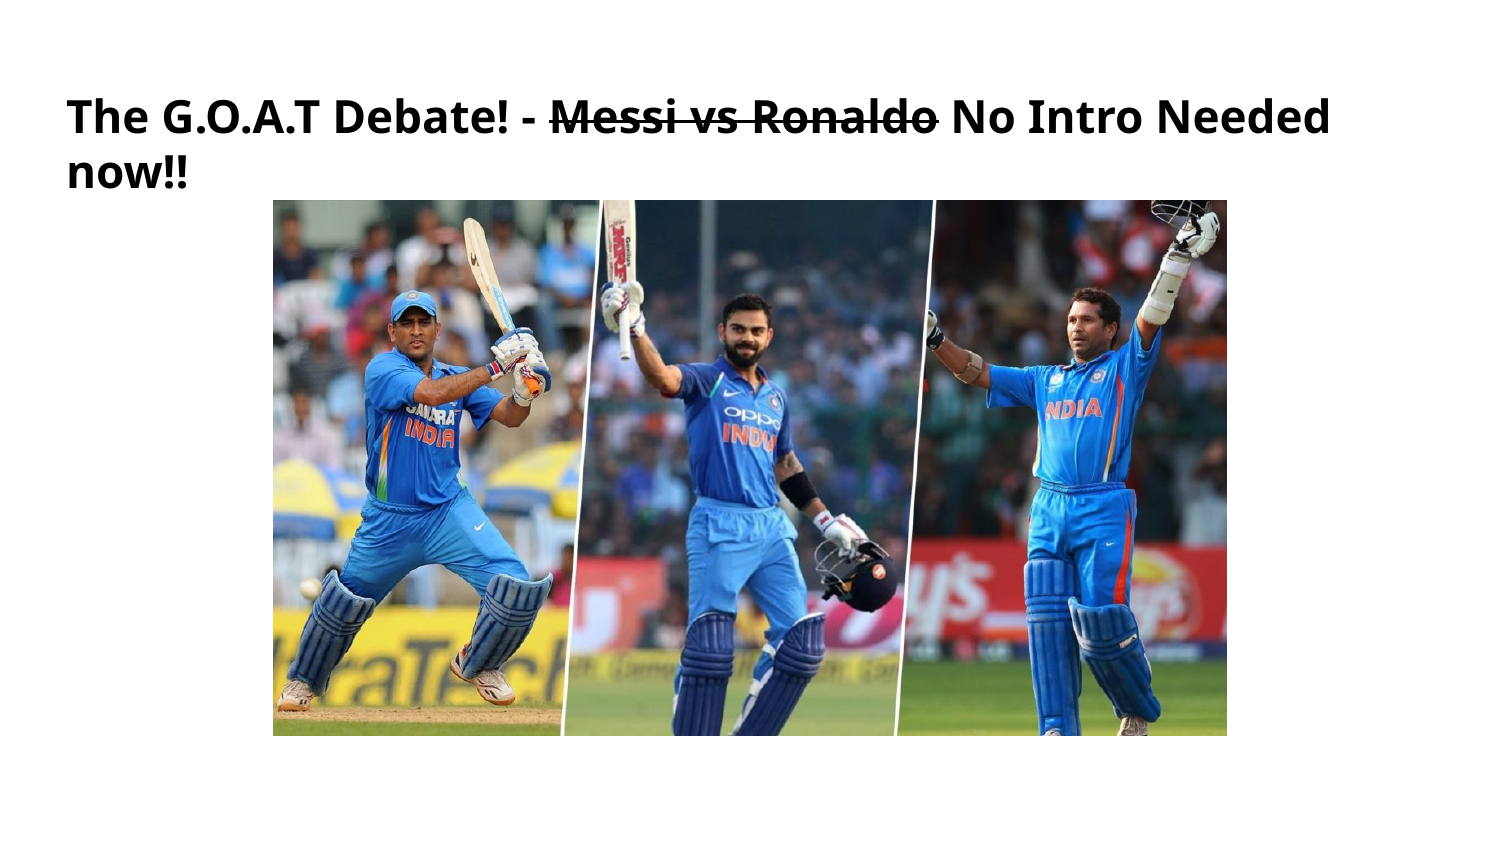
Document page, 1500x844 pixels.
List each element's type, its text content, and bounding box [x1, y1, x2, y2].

picture [273, 199, 1227, 737]
title The G.O.A.T Debate! - Messi vs Ronaldo No Intro Needed now!! [51, 72, 1449, 176]
